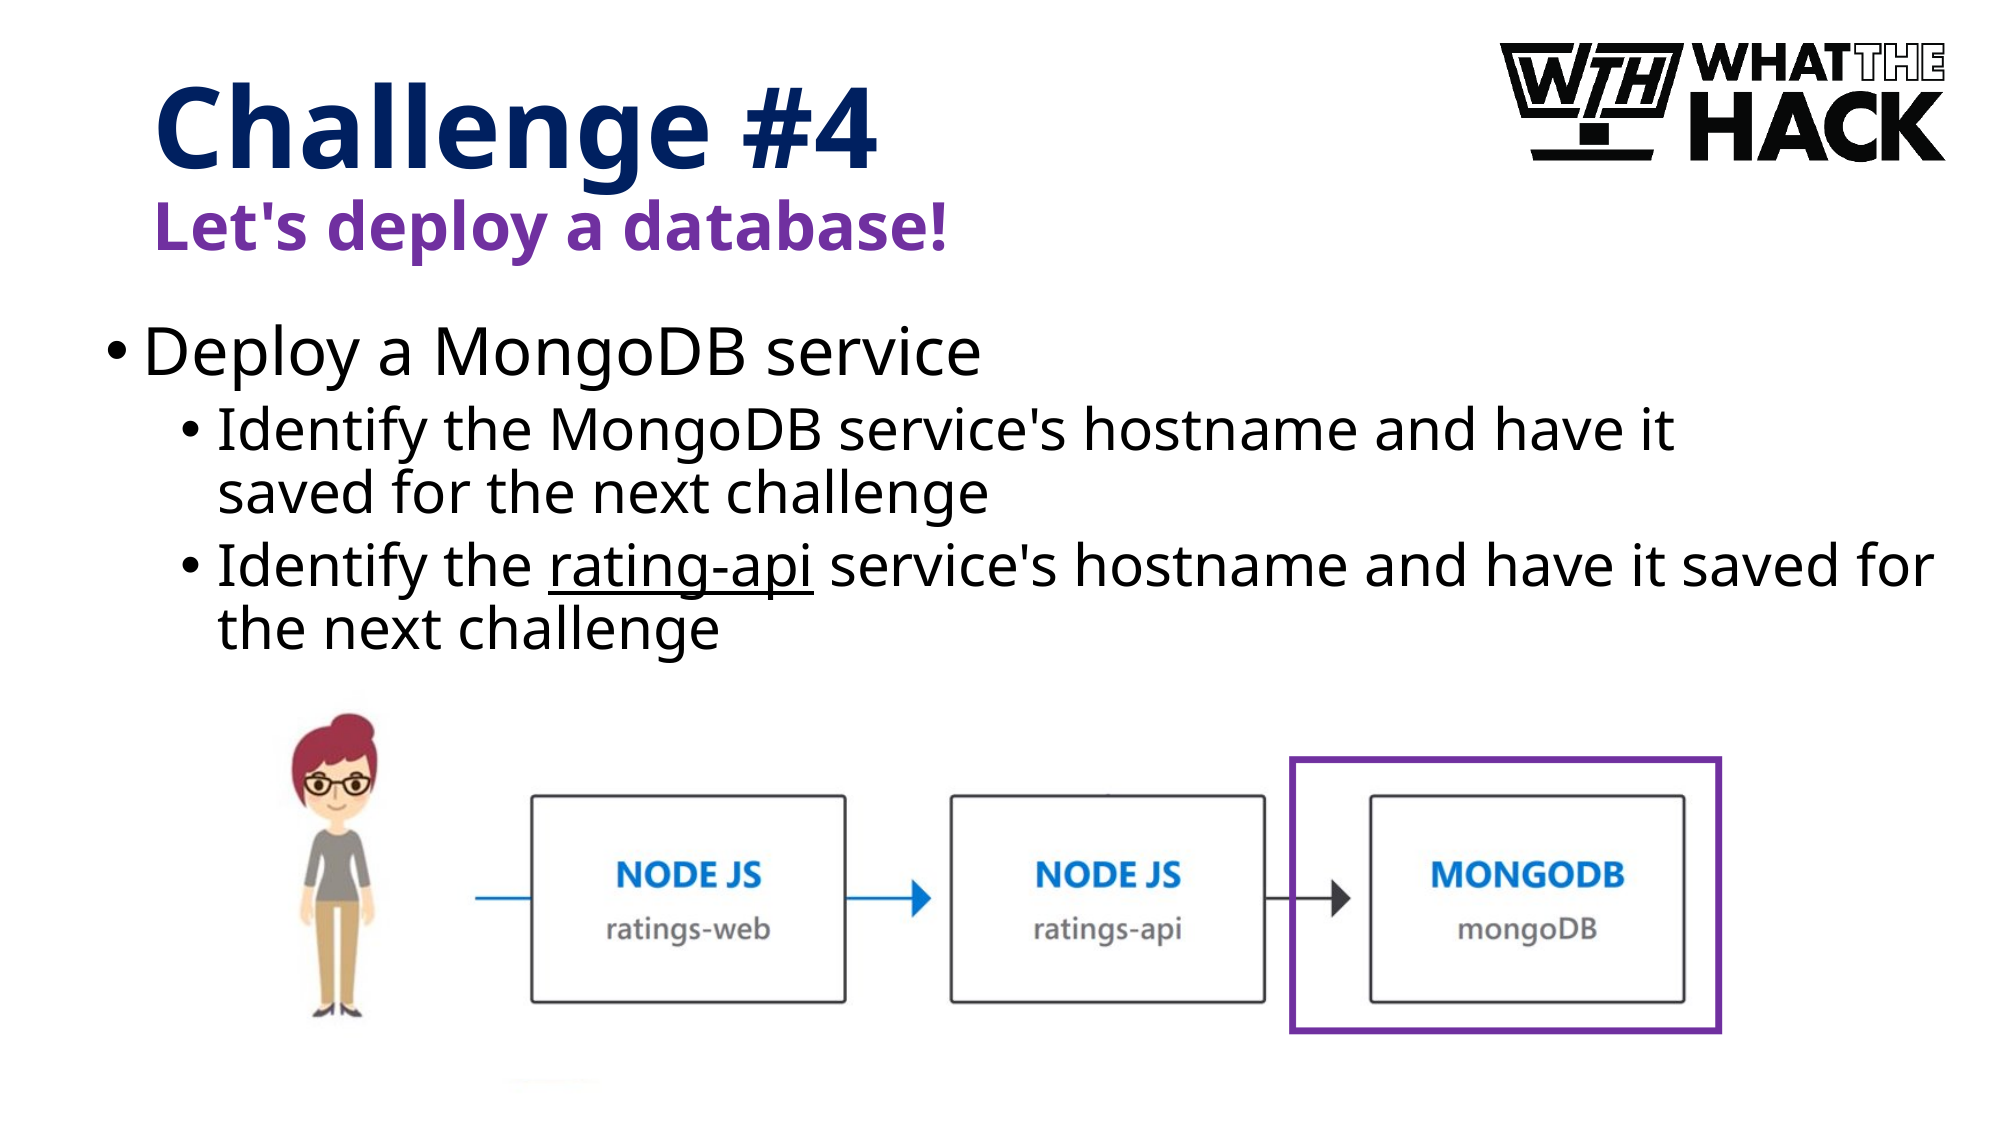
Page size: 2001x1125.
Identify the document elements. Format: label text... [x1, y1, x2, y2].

picture [1426, 0, 2000, 242]
list Deploy a MongoDB service Identify the MongoDB service's hostname and have it saved for the next challenge Identify the rating-api service's hostname and have it saved for the next challenge [90, 310, 1957, 1058]
picture [217, 683, 1751, 1095]
title Challenge #4 Let's deploy a database! [137, 59, 1863, 278]
